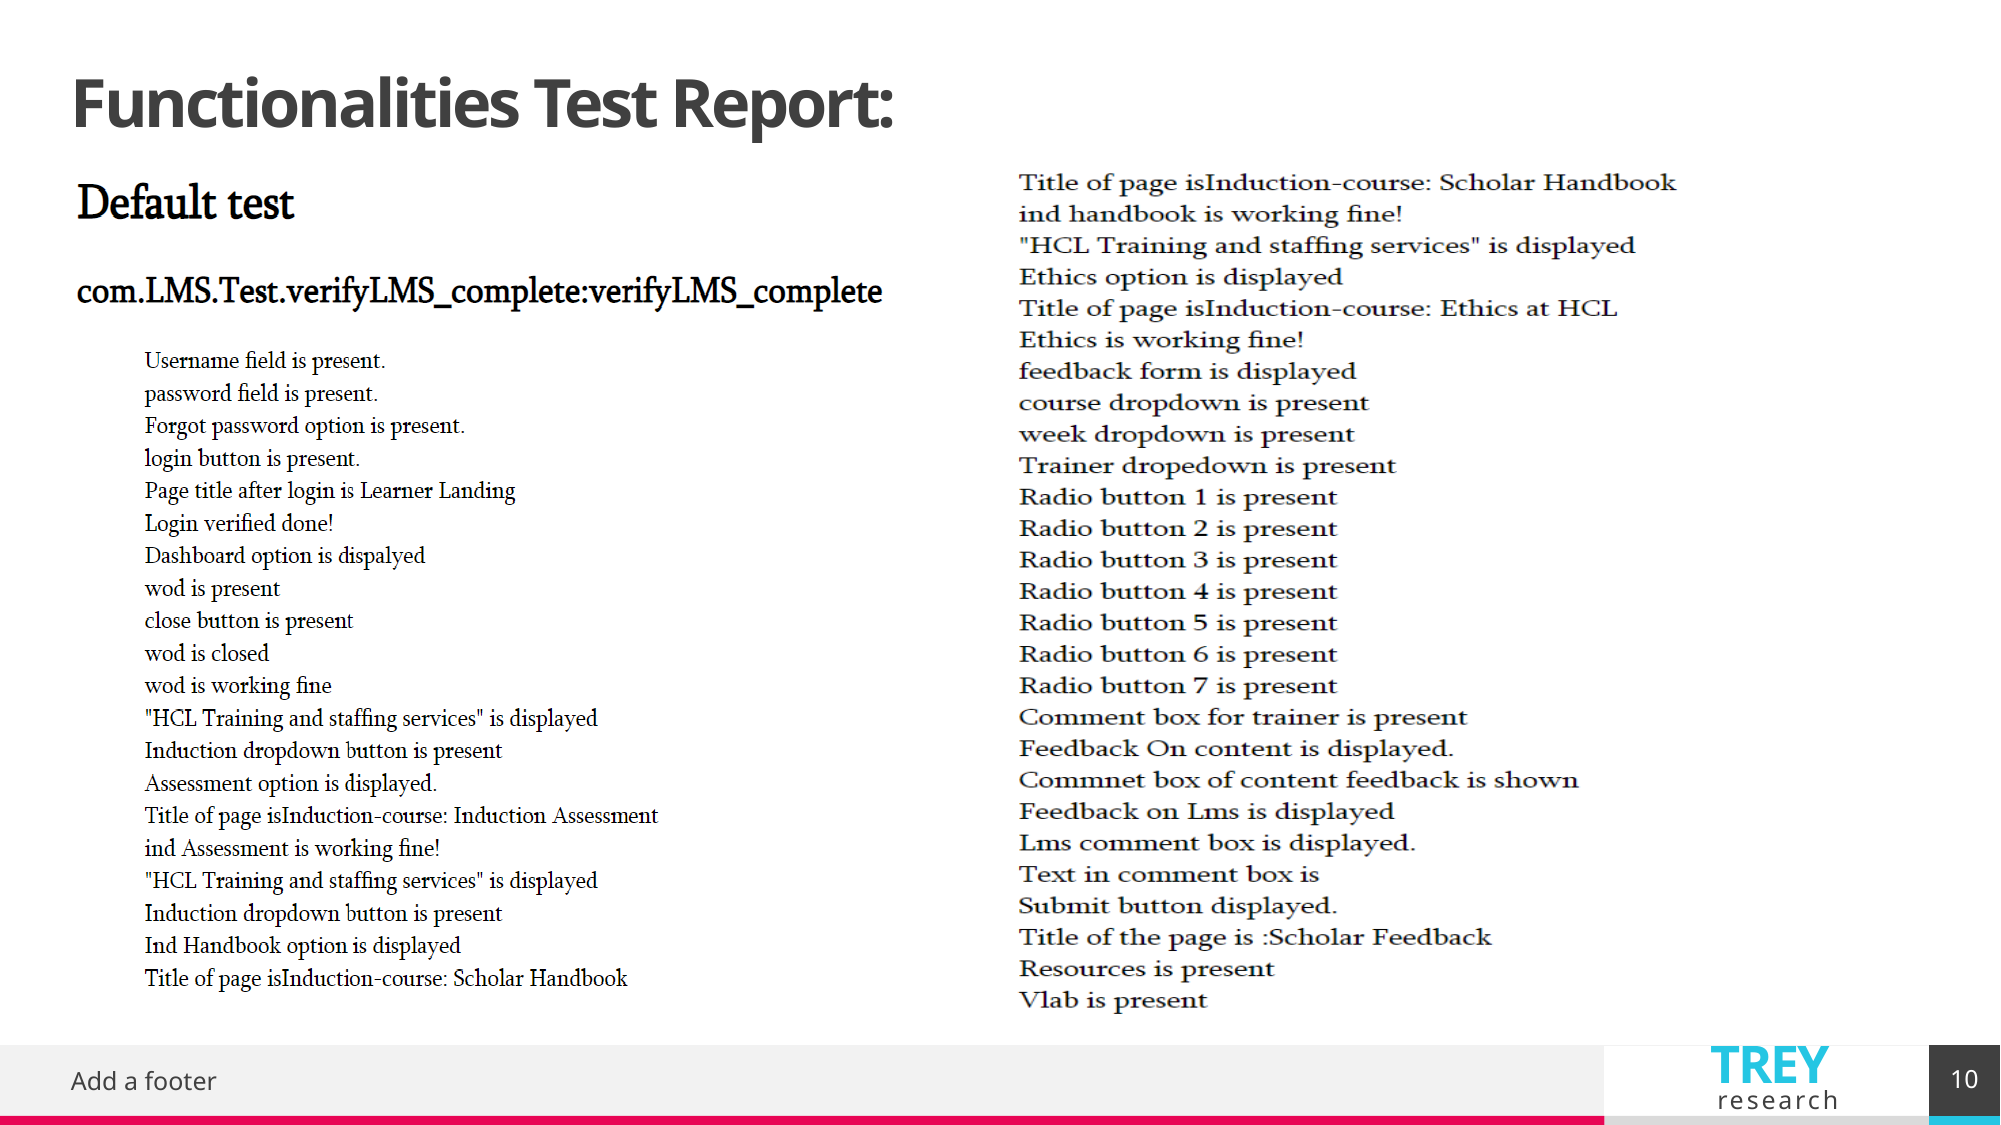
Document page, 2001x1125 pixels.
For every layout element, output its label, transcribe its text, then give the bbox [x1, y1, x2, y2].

picture [70, 165, 906, 996]
title Functionalities Test Report: [70, 70, 1932, 142]
picture [999, 165, 1943, 1016]
slide_number 10 [1929, 1045, 2000, 1116]
footer Add a footer [70, 1056, 1000, 1105]
